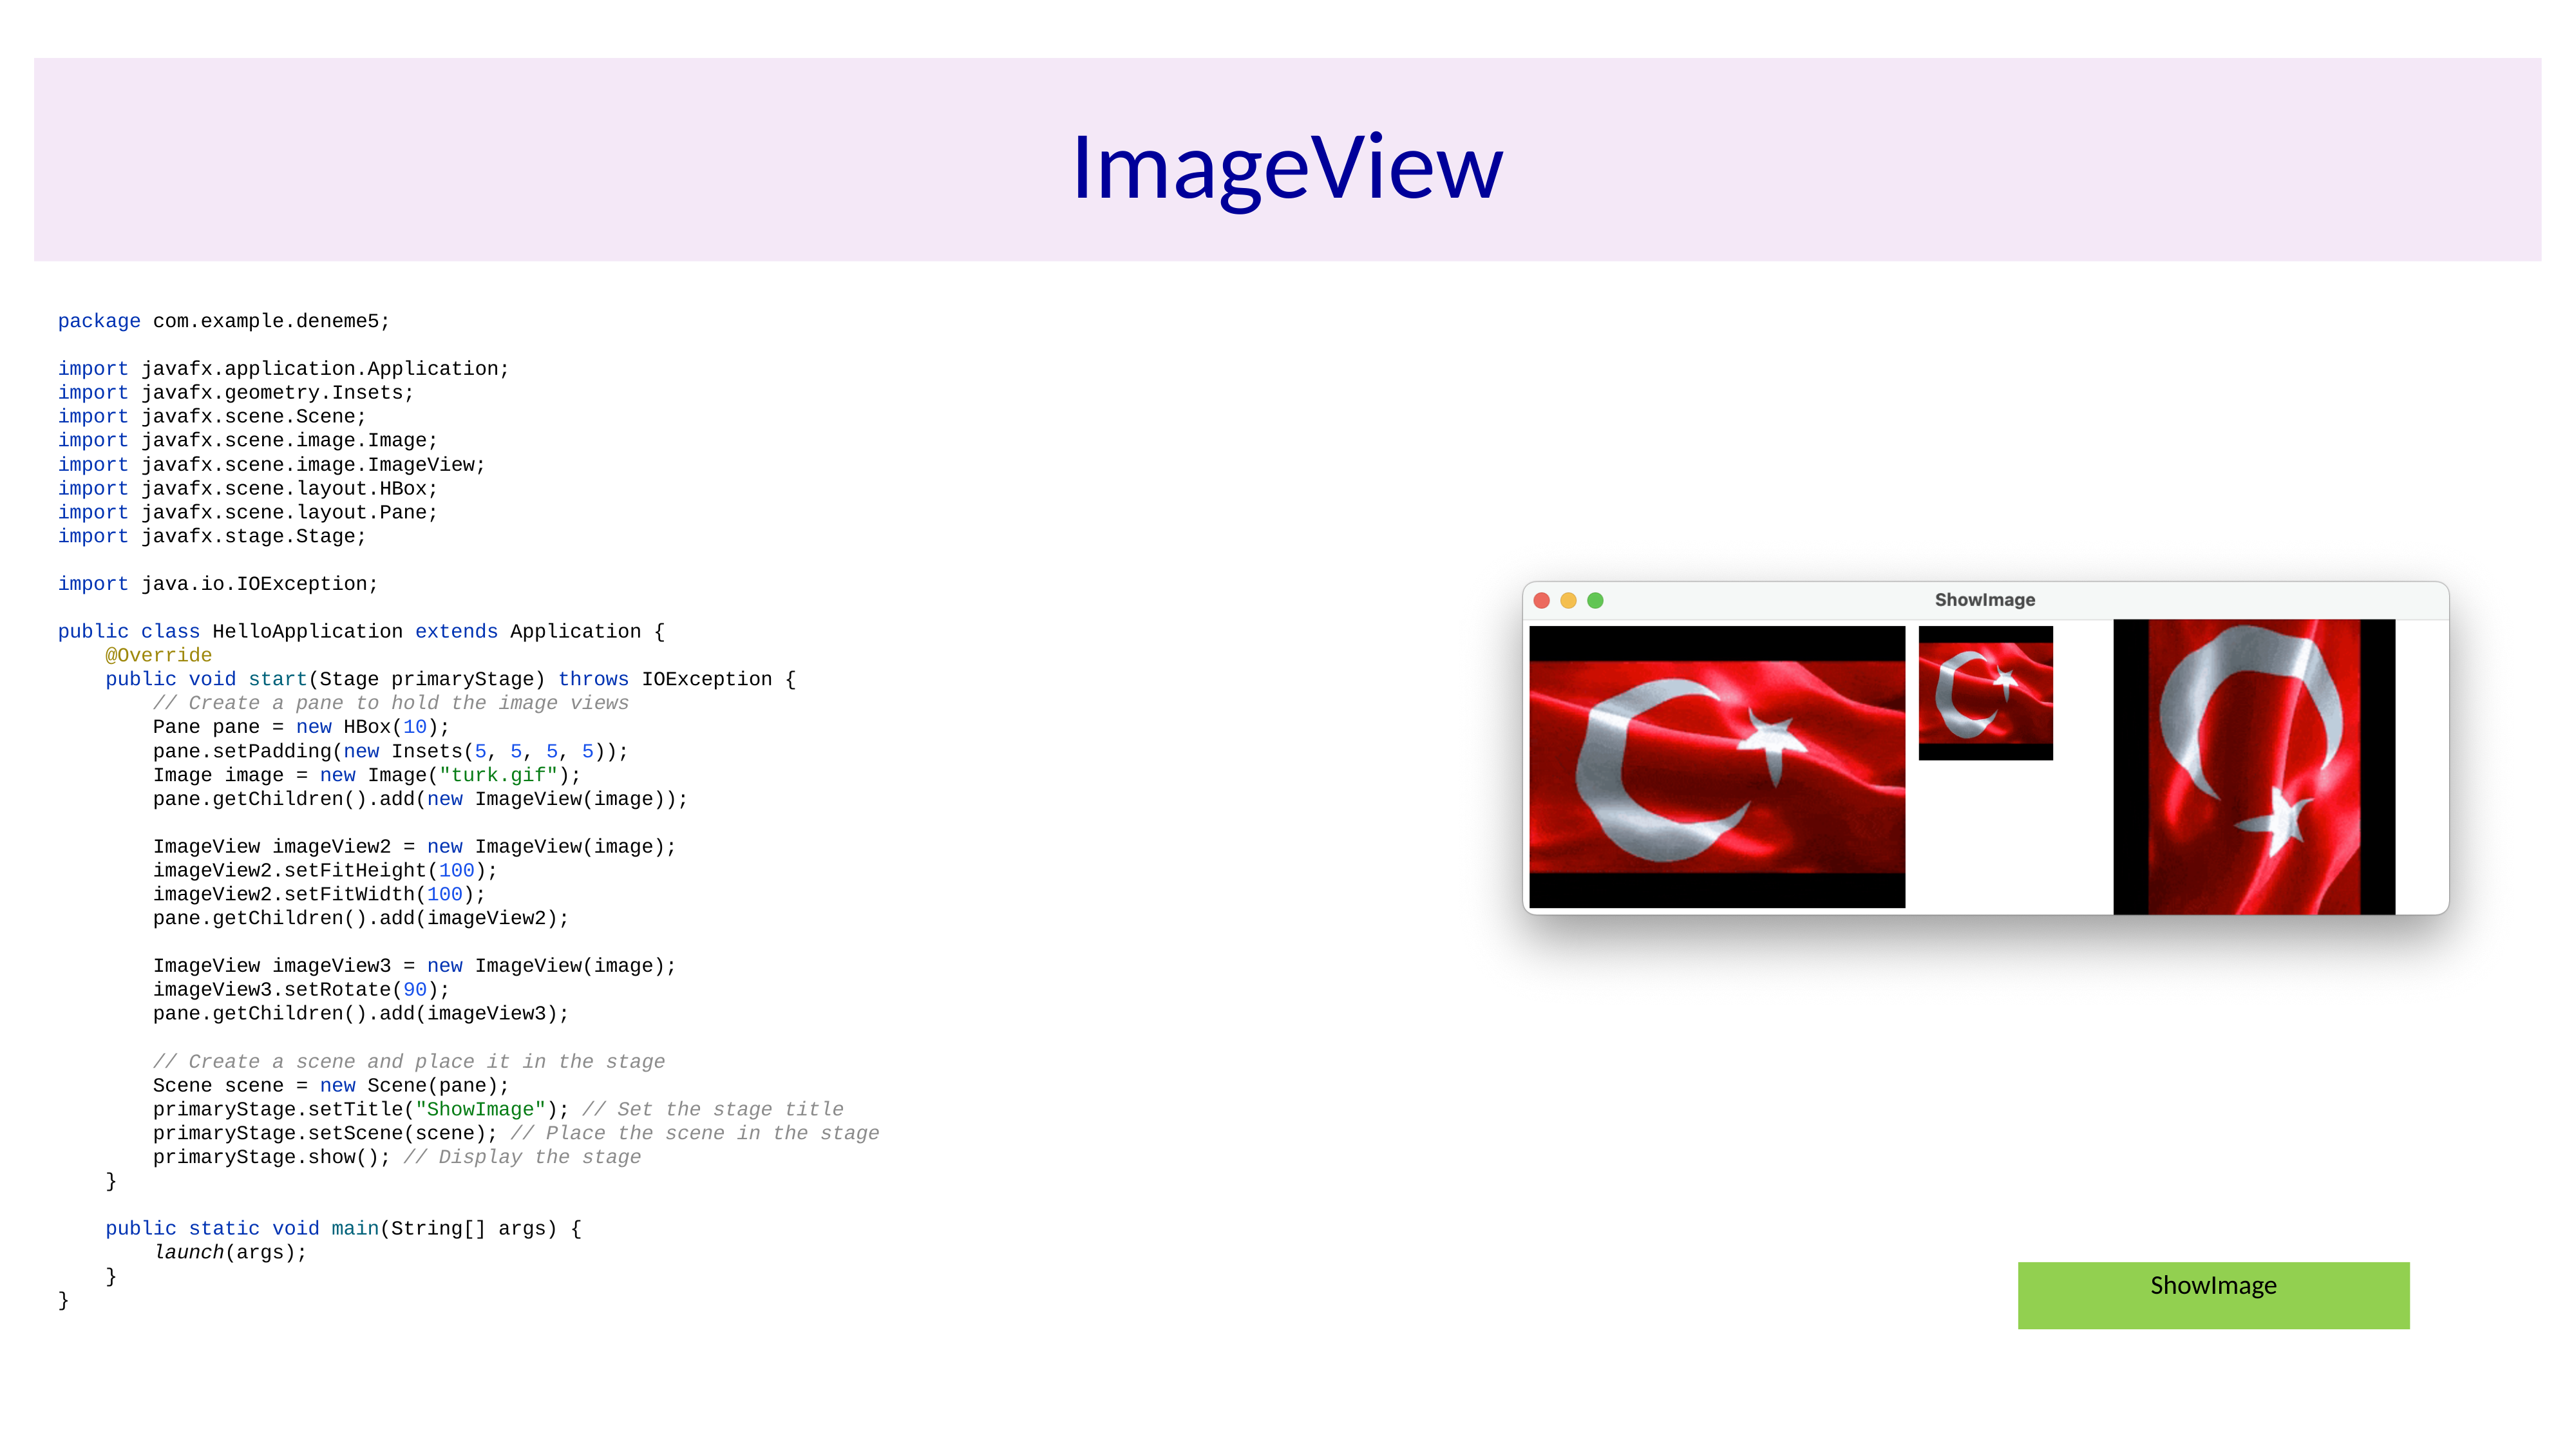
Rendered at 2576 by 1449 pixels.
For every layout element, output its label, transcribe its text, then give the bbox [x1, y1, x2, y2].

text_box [2018, 1262, 2410, 1330]
title ImageView [34, 58, 2542, 261]
list package com.example.deneme5; import javafx.application.Application; import javafx.geometry.Insets; import javafx.scene.Scene; import javafx.scene.image.Image; import javafx.scene.image.ImageView; import javafx.scene.layout.HBox; import javafx.scene.layout.Pane; import javafx.stage.Stage; import java.io.IOException; public class HelloApplication extends Application { @Override public void start(Stage primaryStage) throws IOException { // Create a pane to hold the image views Pane pane = new HBox(10); pane.setPadding(new Insets(5, 5, 5, 5)); Image image = new Image("turk.gif"); pane.getChildren().add(new ImageView(image)); ImageView imageView2 = new ImageView(image); imageView2.setFitHeight(100); imageView2.setFitWidth(100); pane.getChildren().add(imageView2); ImageView imageView3 = new ImageView(image); imageView3.setRotate(90); pane.getChildren().add(imageView3); // Create a scene and place it in the stage Scene scene = new Scene(pane); primaryStage.setTitle("ShowImage"); // Set the stage title primaryStage.setScene(scene); // Place the scene in the stage primaryStage.show(); // Display the stage } public static void main(String[] args) { launch(args); } } [48, 298, 2539, 1409]
picture [1448, 531, 2524, 1014]
